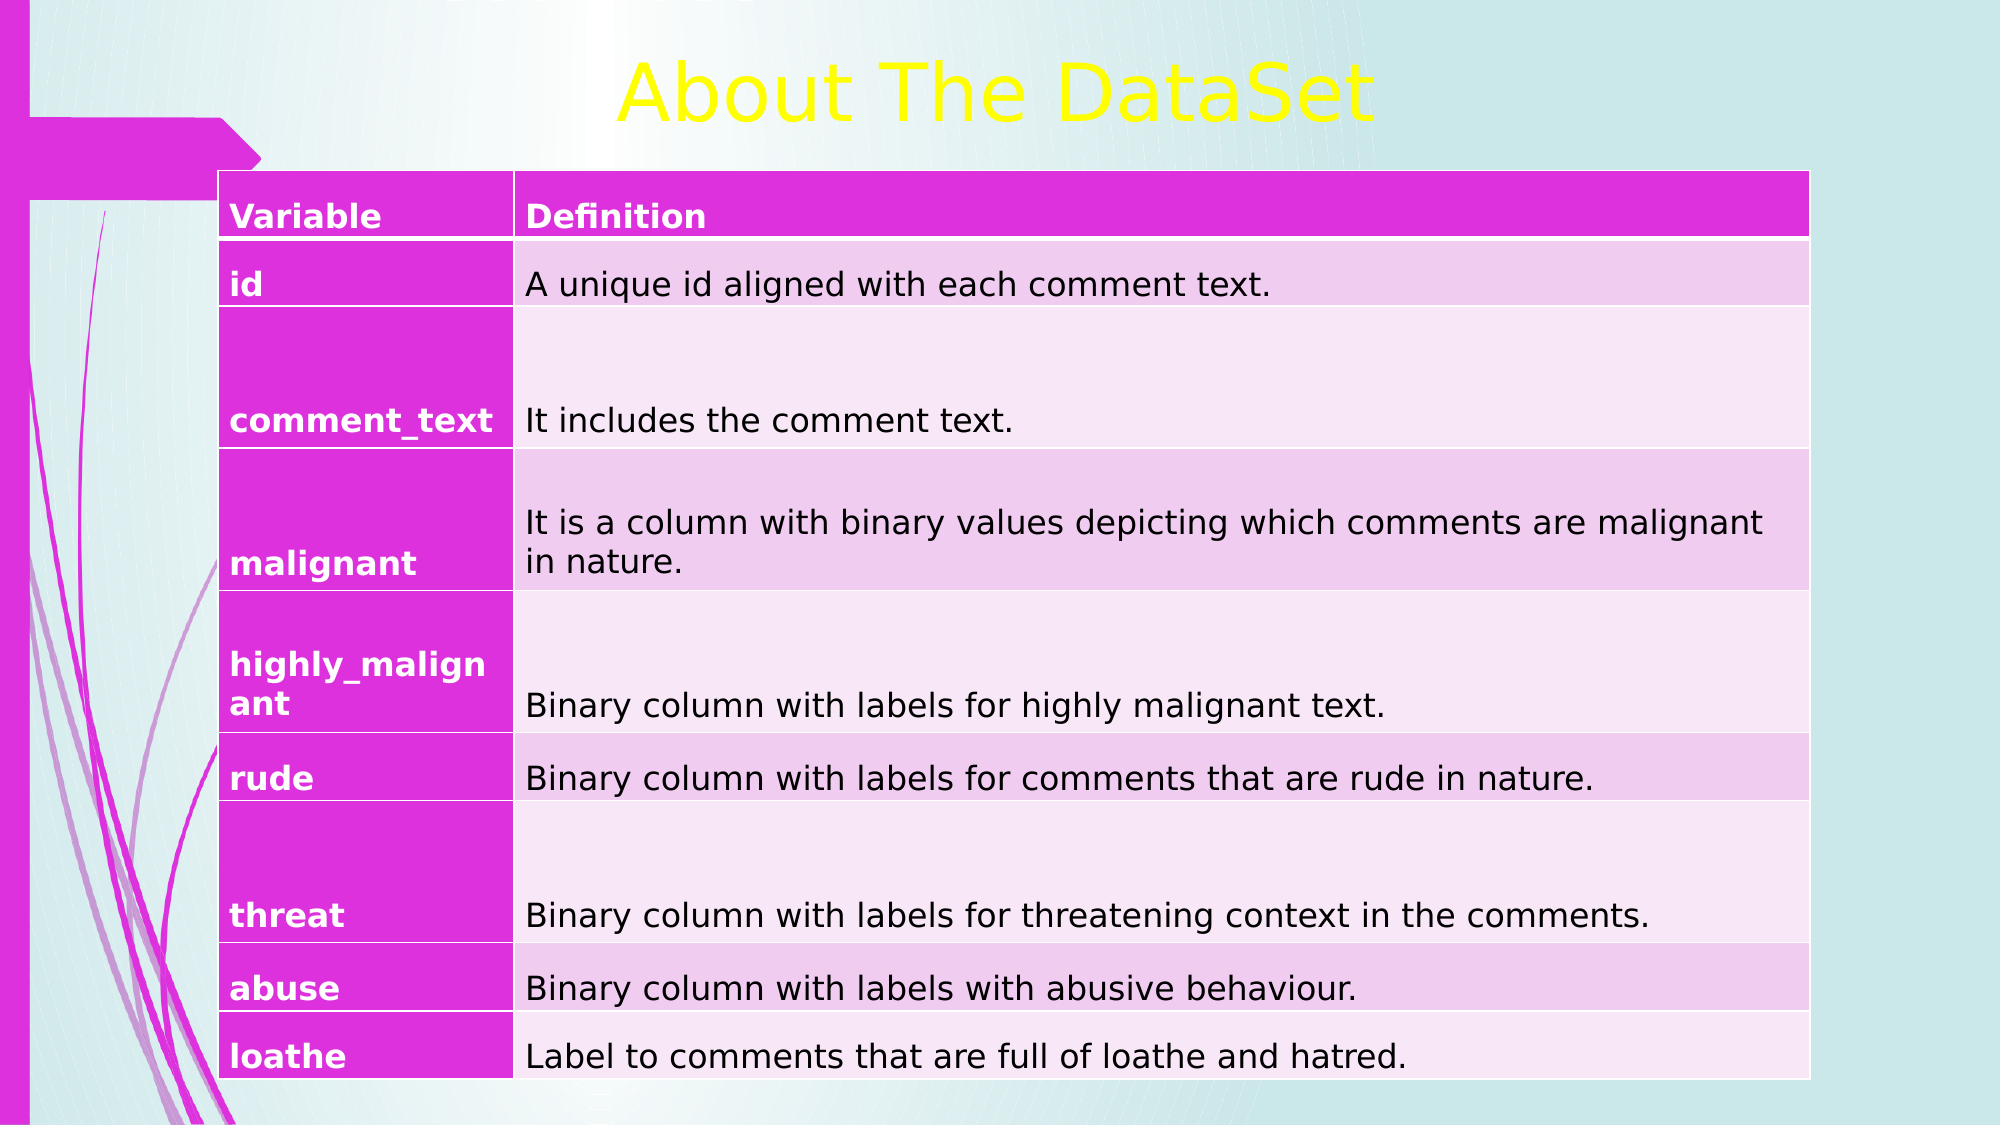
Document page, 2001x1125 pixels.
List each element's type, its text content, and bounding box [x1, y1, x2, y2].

table_cell malignant [219, 449, 513, 590]
table_cell A unique id aligned with each comment text. [515, 241, 1809, 305]
table_cell It is a column with binary values depicting which comments are malignant in nature. [515, 449, 1809, 590]
table_cell id [219, 241, 513, 305]
table_cell highly_malign ant [219, 591, 513, 732]
table_header Definition [515, 171, 1809, 236]
table_cell Label to comments that are full of loathe and hatred. [515, 1012, 1809, 1078]
table_cell Binary column with labels for comments that are rude in nature. [515, 733, 1809, 800]
title About The DataSet [614, 38, 1385, 170]
table_cell abuse [219, 943, 513, 1010]
table_cell comment_text [219, 307, 513, 447]
table_cell Binary column with labels with abusive behaviour. [515, 943, 1809, 1010]
table_cell Binary column with labels for threatening context in the comments. [515, 801, 1809, 942]
table_cell loathe [219, 1012, 513, 1078]
table_cell Binary column with labels for highly malignant text. [515, 591, 1809, 732]
picture [30, 0, 2000, 1125]
table_cell rude [219, 733, 513, 800]
table_header Variable [219, 171, 513, 236]
table_cell It includes the comment text. [515, 307, 1809, 447]
table_cell threat [219, 801, 513, 942]
